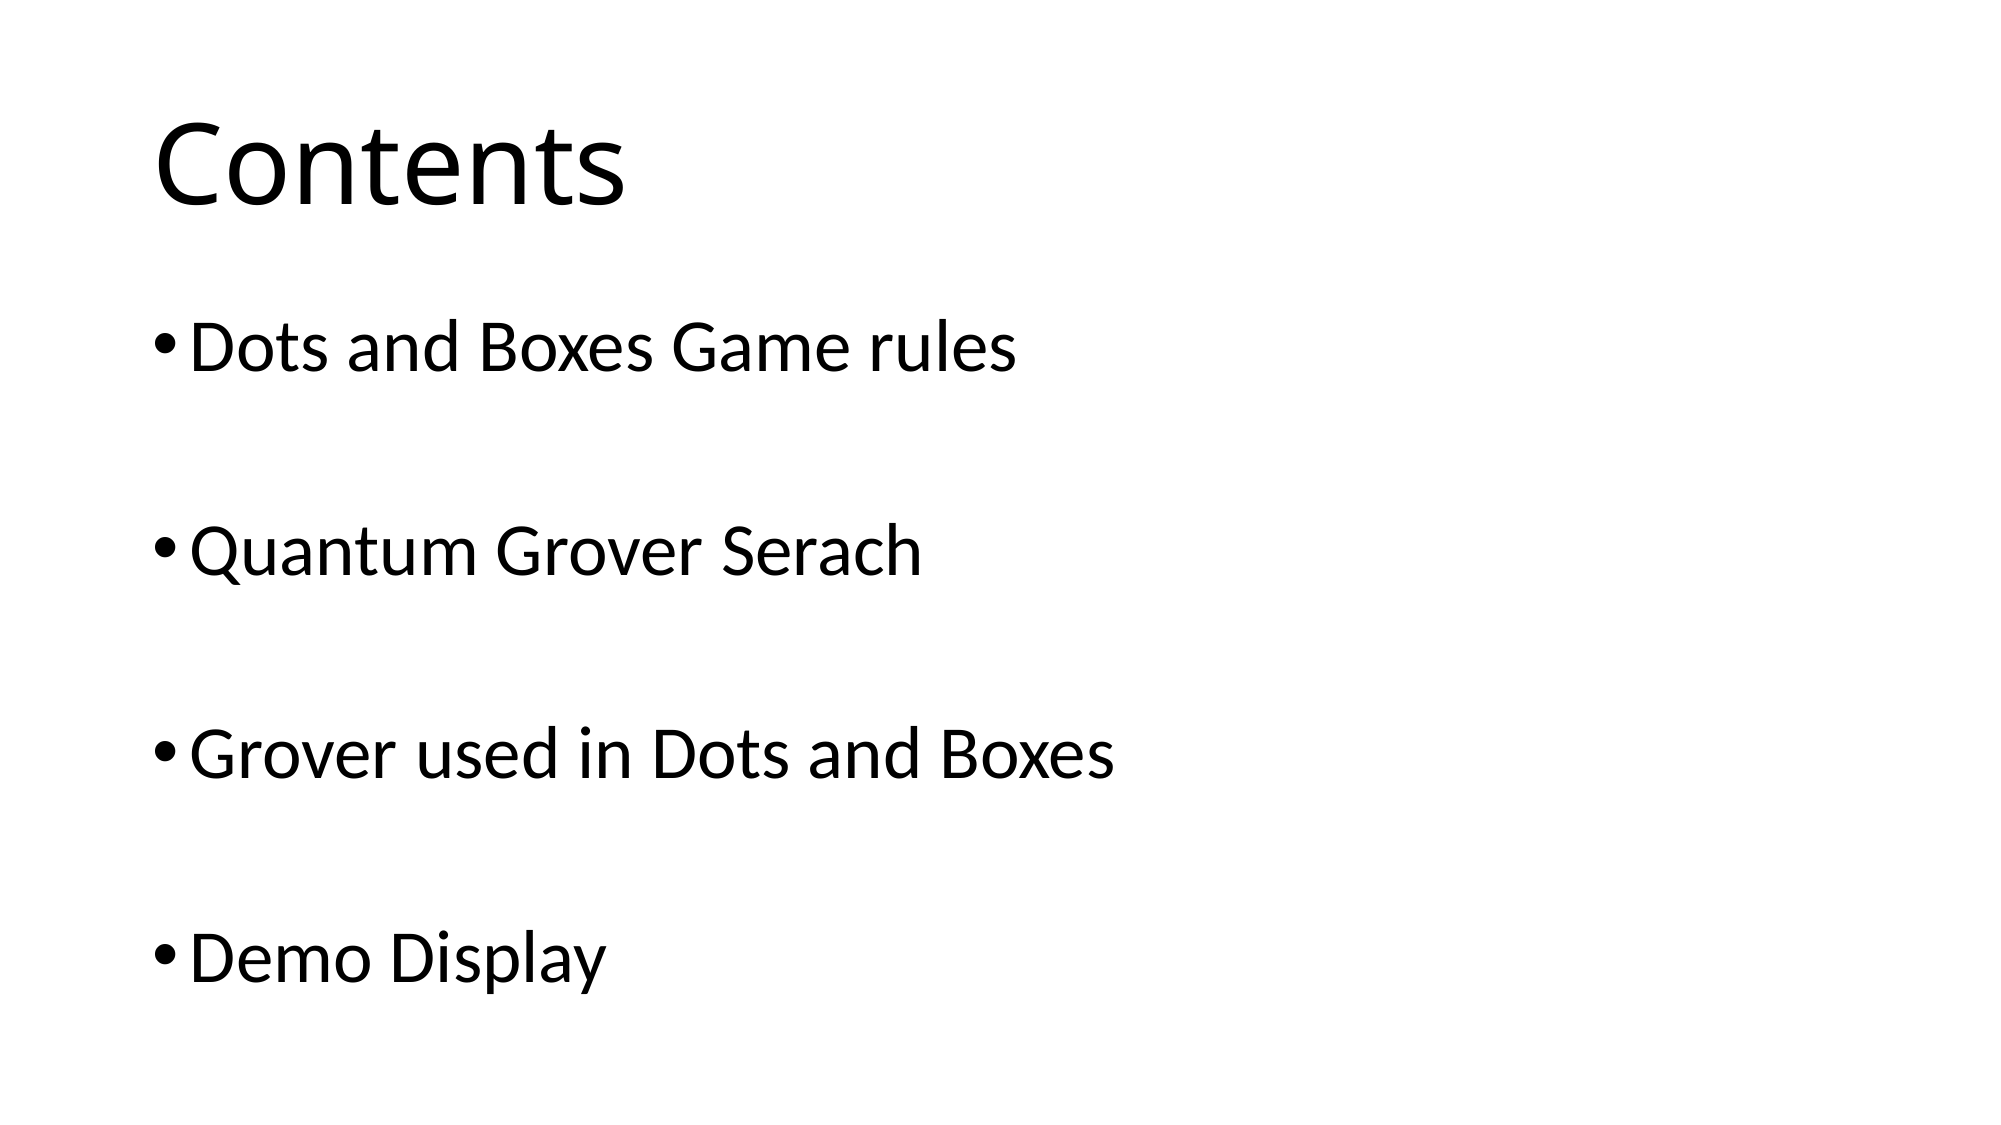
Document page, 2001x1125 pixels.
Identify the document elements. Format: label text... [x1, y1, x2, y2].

title Contents [137, 59, 1863, 278]
list Dots and Boxes Game rules Quantum Grover Serach Grover used in Dots and Boxes Demo Display [137, 299, 1863, 1014]
